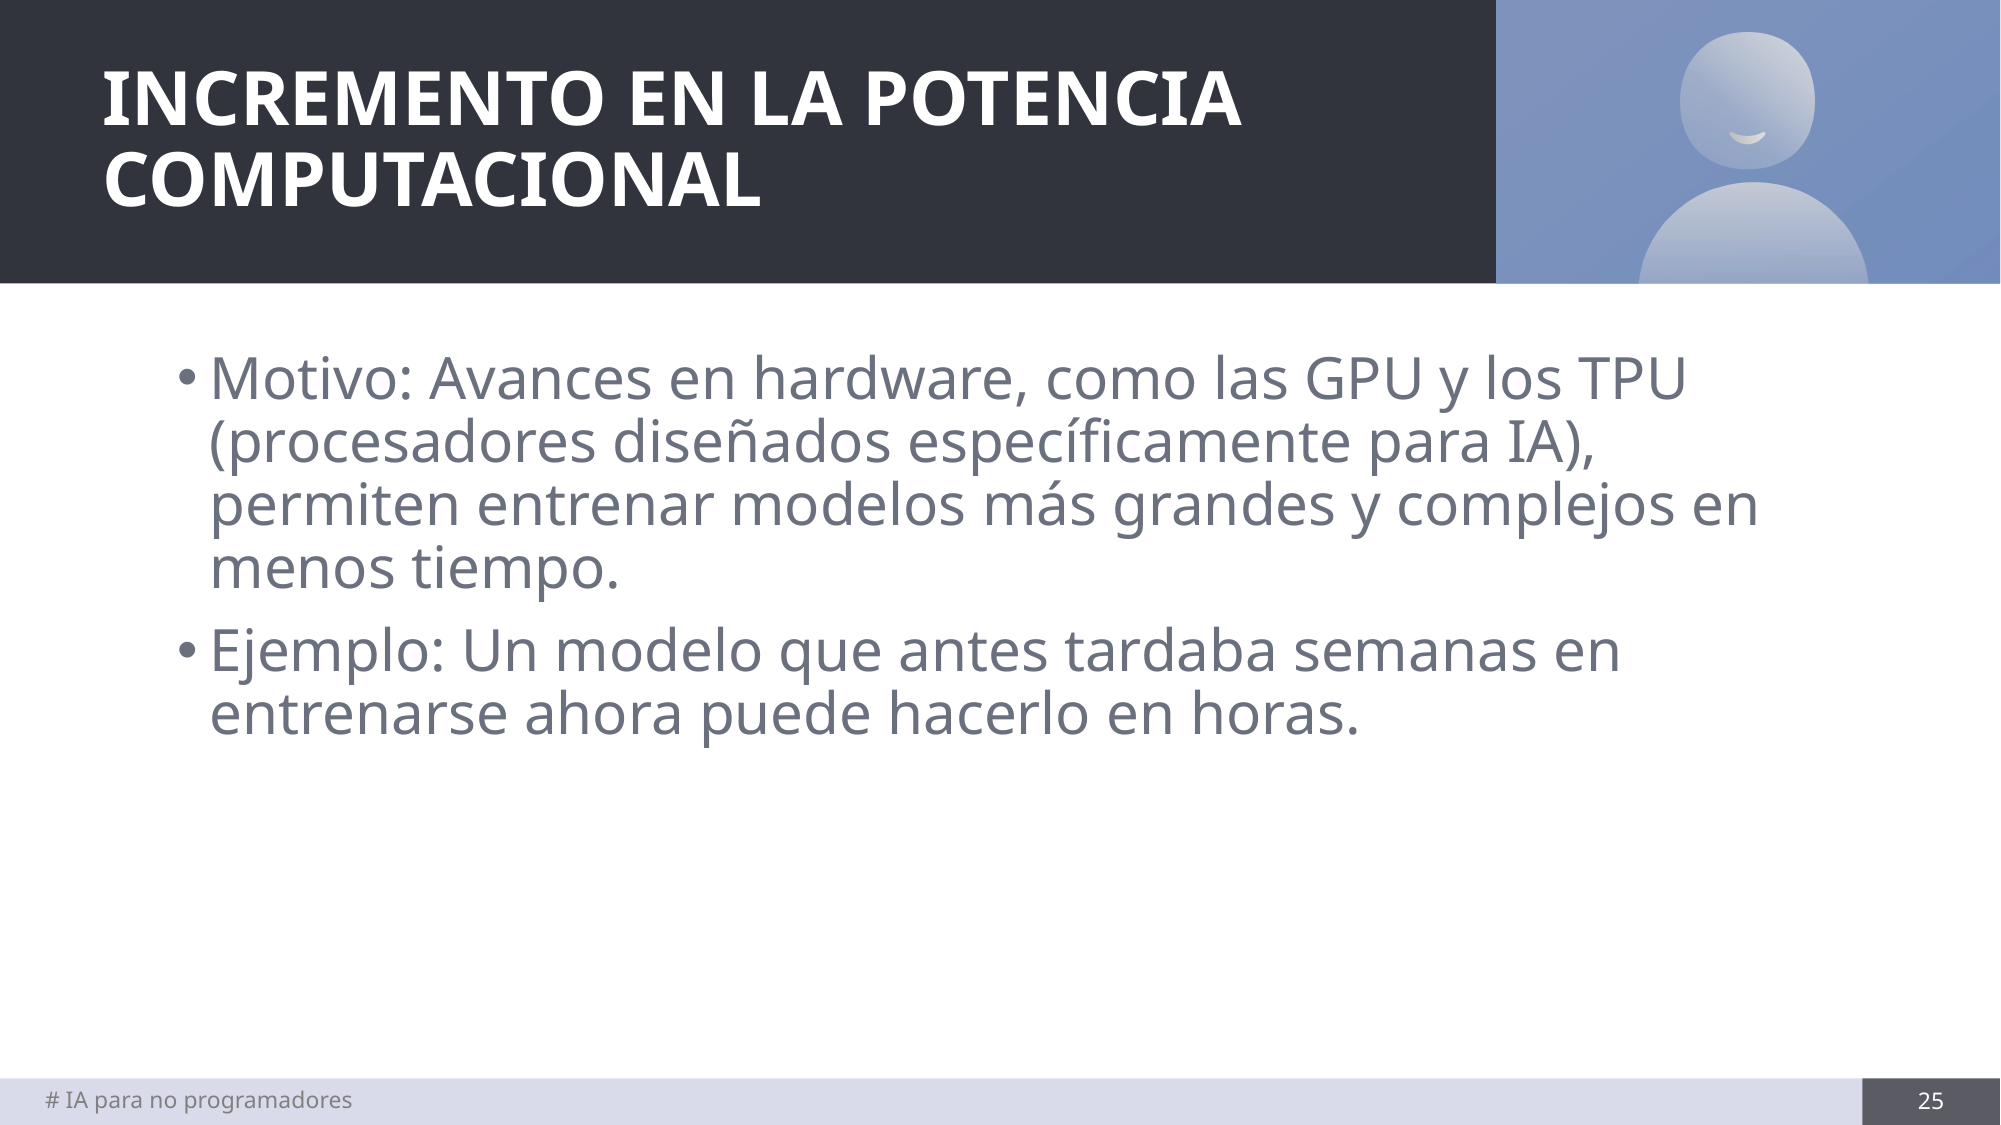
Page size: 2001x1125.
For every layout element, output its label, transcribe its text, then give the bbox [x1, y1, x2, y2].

list Motivo: Avances en hardware, como las GPU y los TPU (procesadores diseñados específicamente para IA), permiten entrenar modelos más grandes y complejos en menos tiempo. Ejemplo: Un modelo que antes tardaba semanas en entrenarse ahora puede hacerlo en horas. [137, 341, 1863, 1046]
title INCREMENTO EN LA POTENCIA COMPUTACIONAL [87, 33, 1447, 251]
slide_number 25 [1862, 1078, 2000, 1125]
footer # IA para no programadores [0, 1078, 1862, 1125]
picture [1496, 0, 2000, 284]
